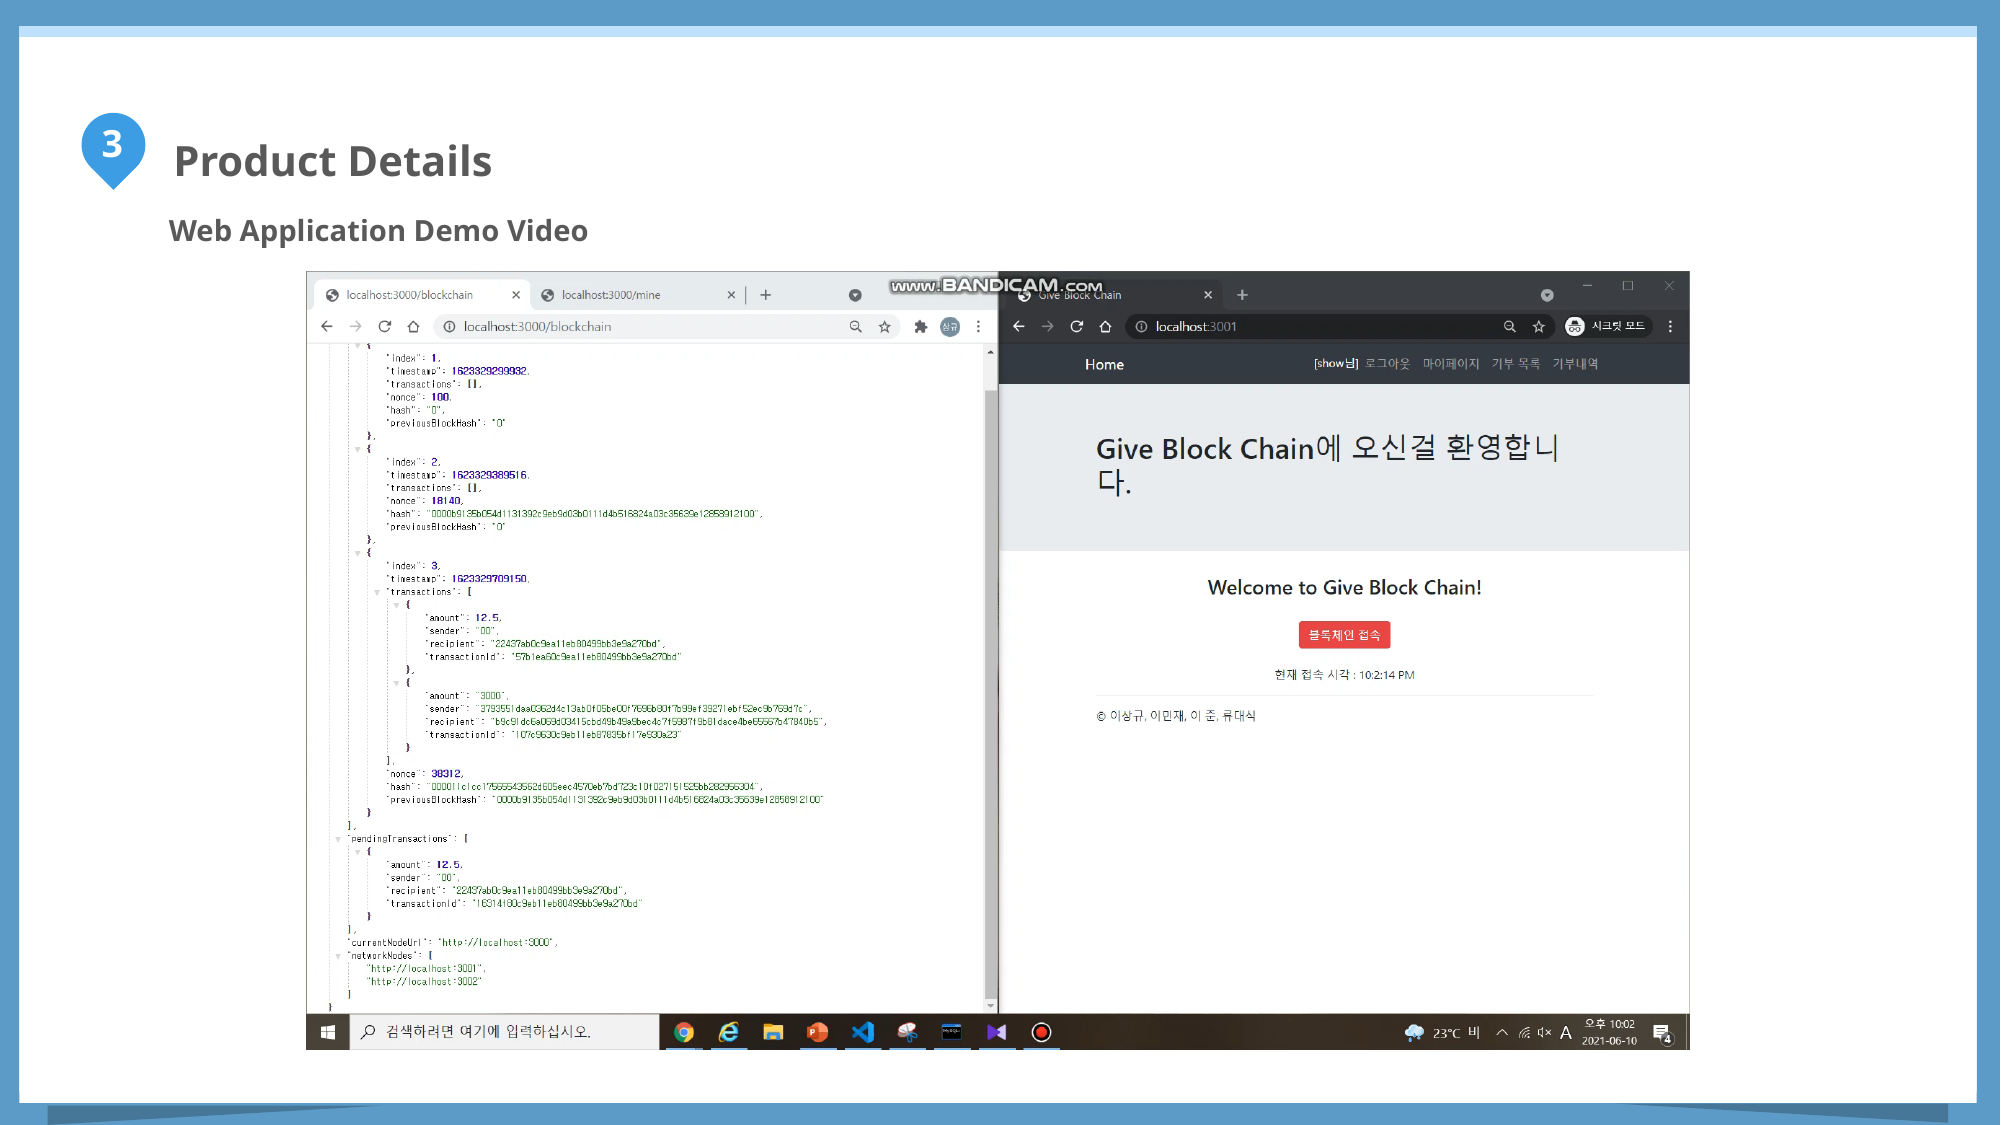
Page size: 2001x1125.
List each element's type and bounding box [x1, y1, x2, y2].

text_box [81, 112, 146, 178]
text_box [19, 37, 1977, 1125]
text_box [305, 270, 1691, 1050]
